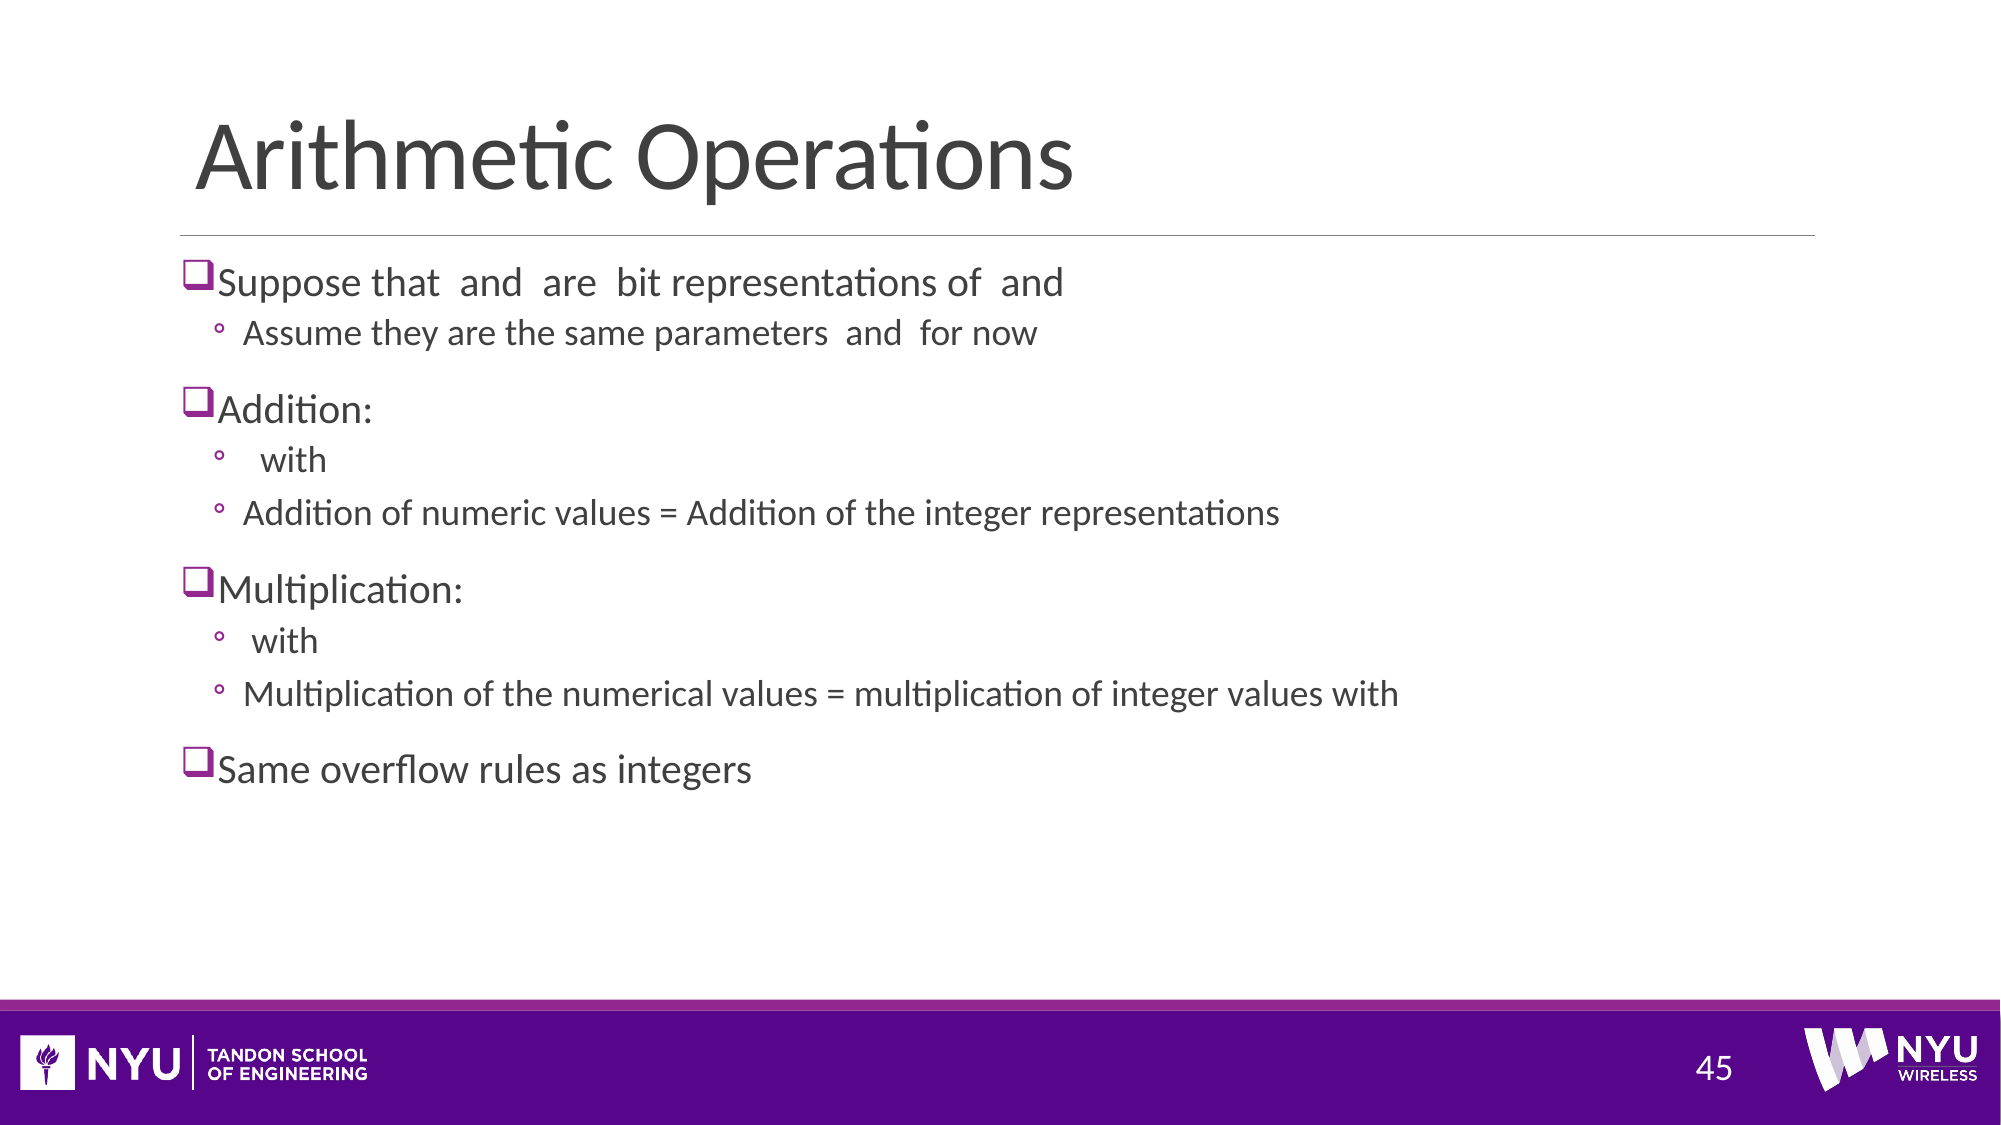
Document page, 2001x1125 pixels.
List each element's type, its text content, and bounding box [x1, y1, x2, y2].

slide_number 45 [1533, 1035, 1749, 1096]
title Arithmetic Operations [180, 47, 1830, 218]
